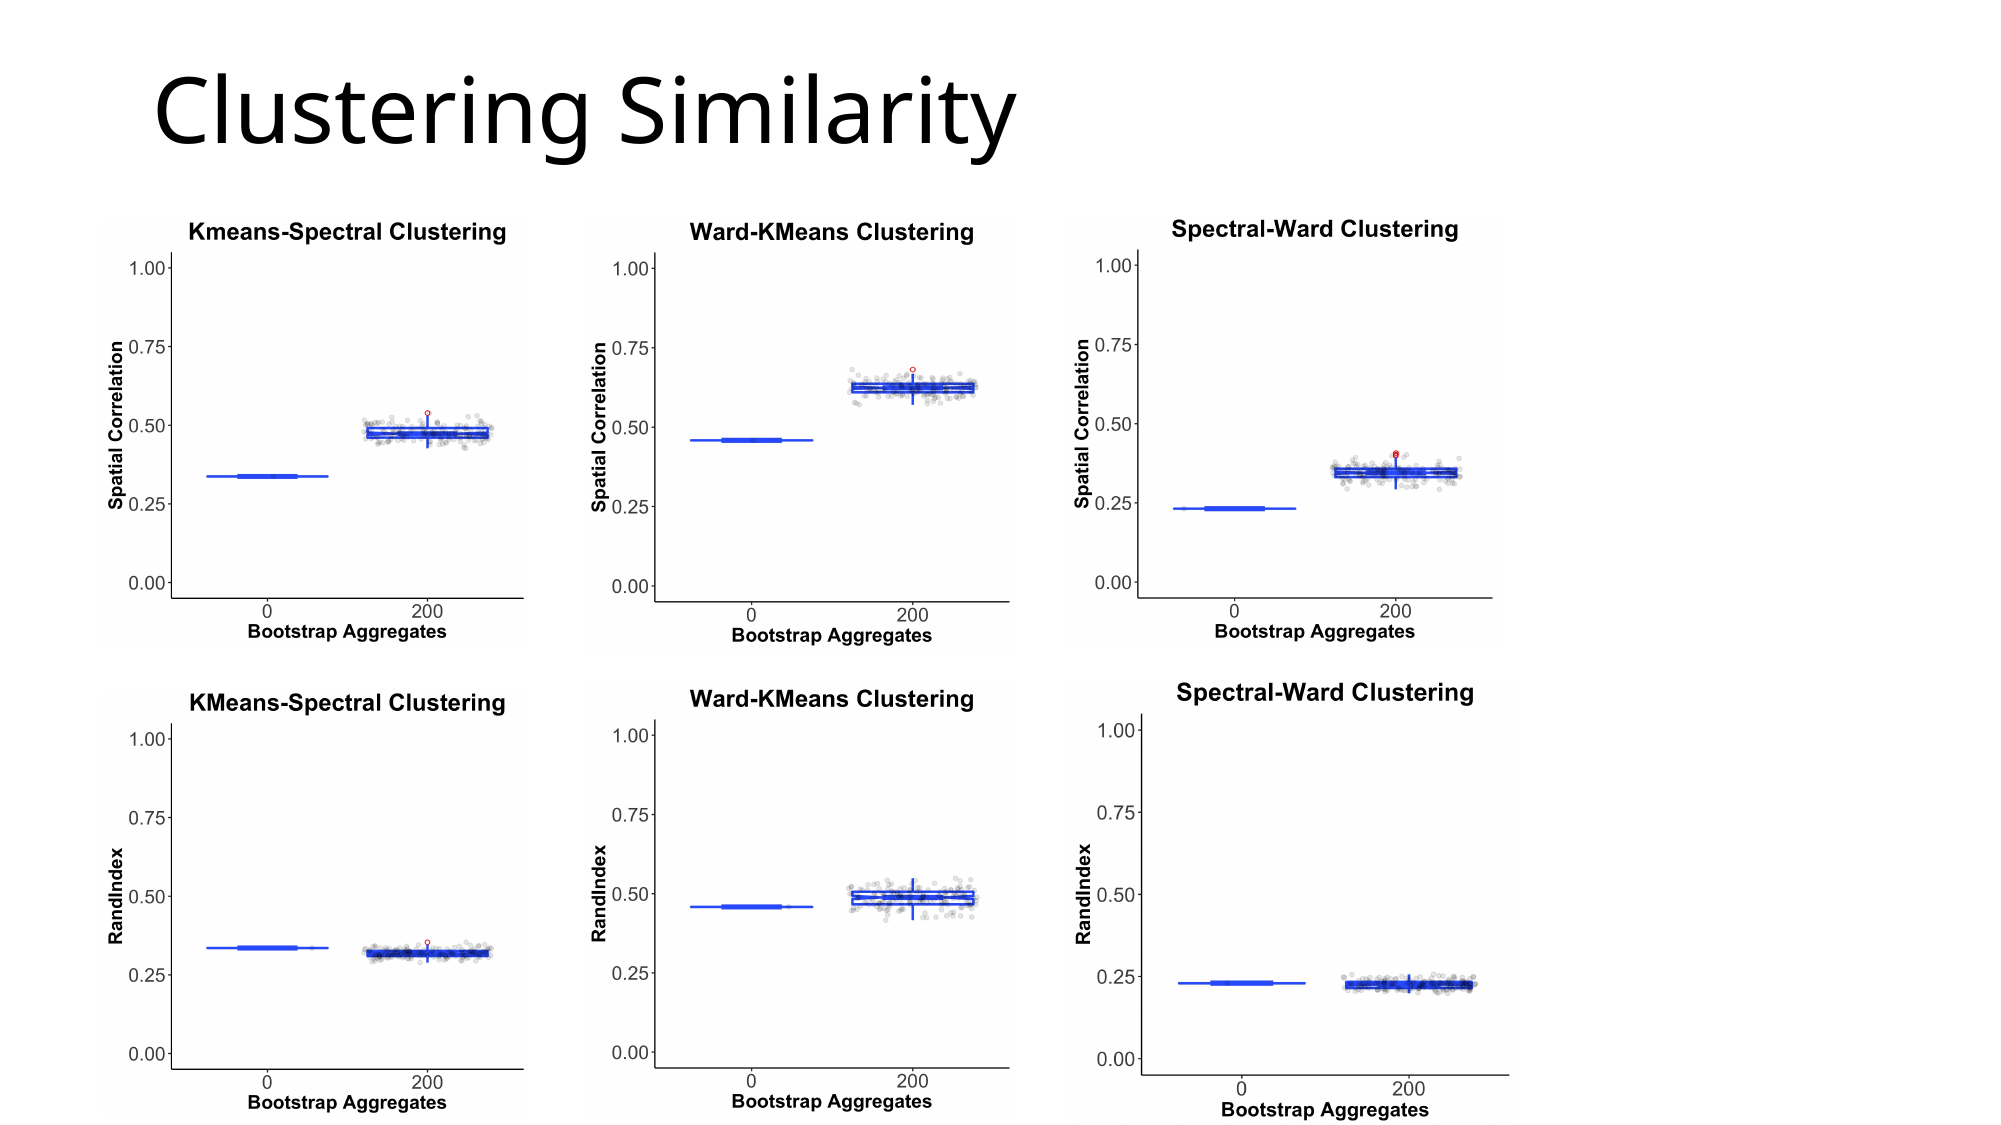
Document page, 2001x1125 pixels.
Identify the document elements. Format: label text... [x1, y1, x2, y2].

picture [1069, 679, 1516, 1125]
title Clustering Similarity [137, 59, 1863, 278]
picture [585, 686, 1016, 1117]
picture [585, 219, 1016, 651]
picture [102, 690, 530, 1118]
picture [1068, 216, 1499, 647]
picture [102, 219, 530, 648]
